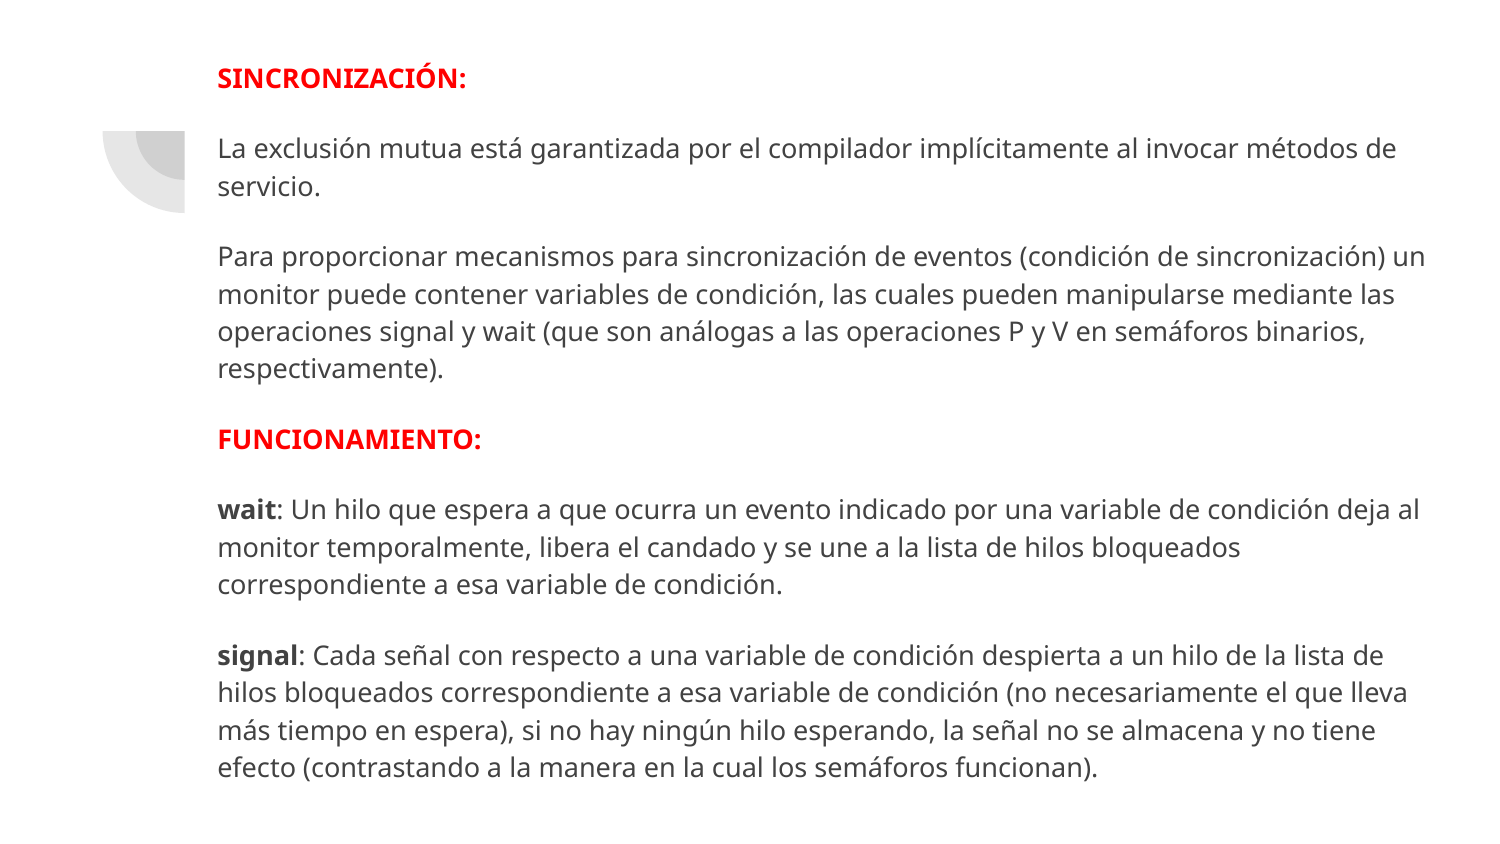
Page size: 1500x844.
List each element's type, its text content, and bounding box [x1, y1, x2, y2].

list SINCRONIZACIÓN: La exclusión mutua está garantizada por el compilador implícitamente al invocar métodos de servicio. Para proporcionar mecanismos para sincronización de eventos (condición de sincronización) un monitor puede contener variables de condición, las cuales pueden manipularse mediante las operaciones signal y wait (que son análogas a las operaciones P y V en semáforos binarios, respectivamente). FUNCIONAMIENTO: wait: Un hilo que espera a que ocurra un evento indicado por una variable de condición deja al monitor temporalmente, libera el candado y se une a la lista de hilos bloqueados correspondiente a esa variable de condición. signal: Cada señal con respecto a una variable de condición despierta a un hilo de la lista de hilos bloqueados correspondiente a esa variable de condición (no necesariamente el que lleva más tiempo en espera), si no hay ningún hilo esperando, la señal no se almacena y no tiene efecto (contrastando a la manera en la cual los semáforos funcionan). [202, 41, 1457, 784]
